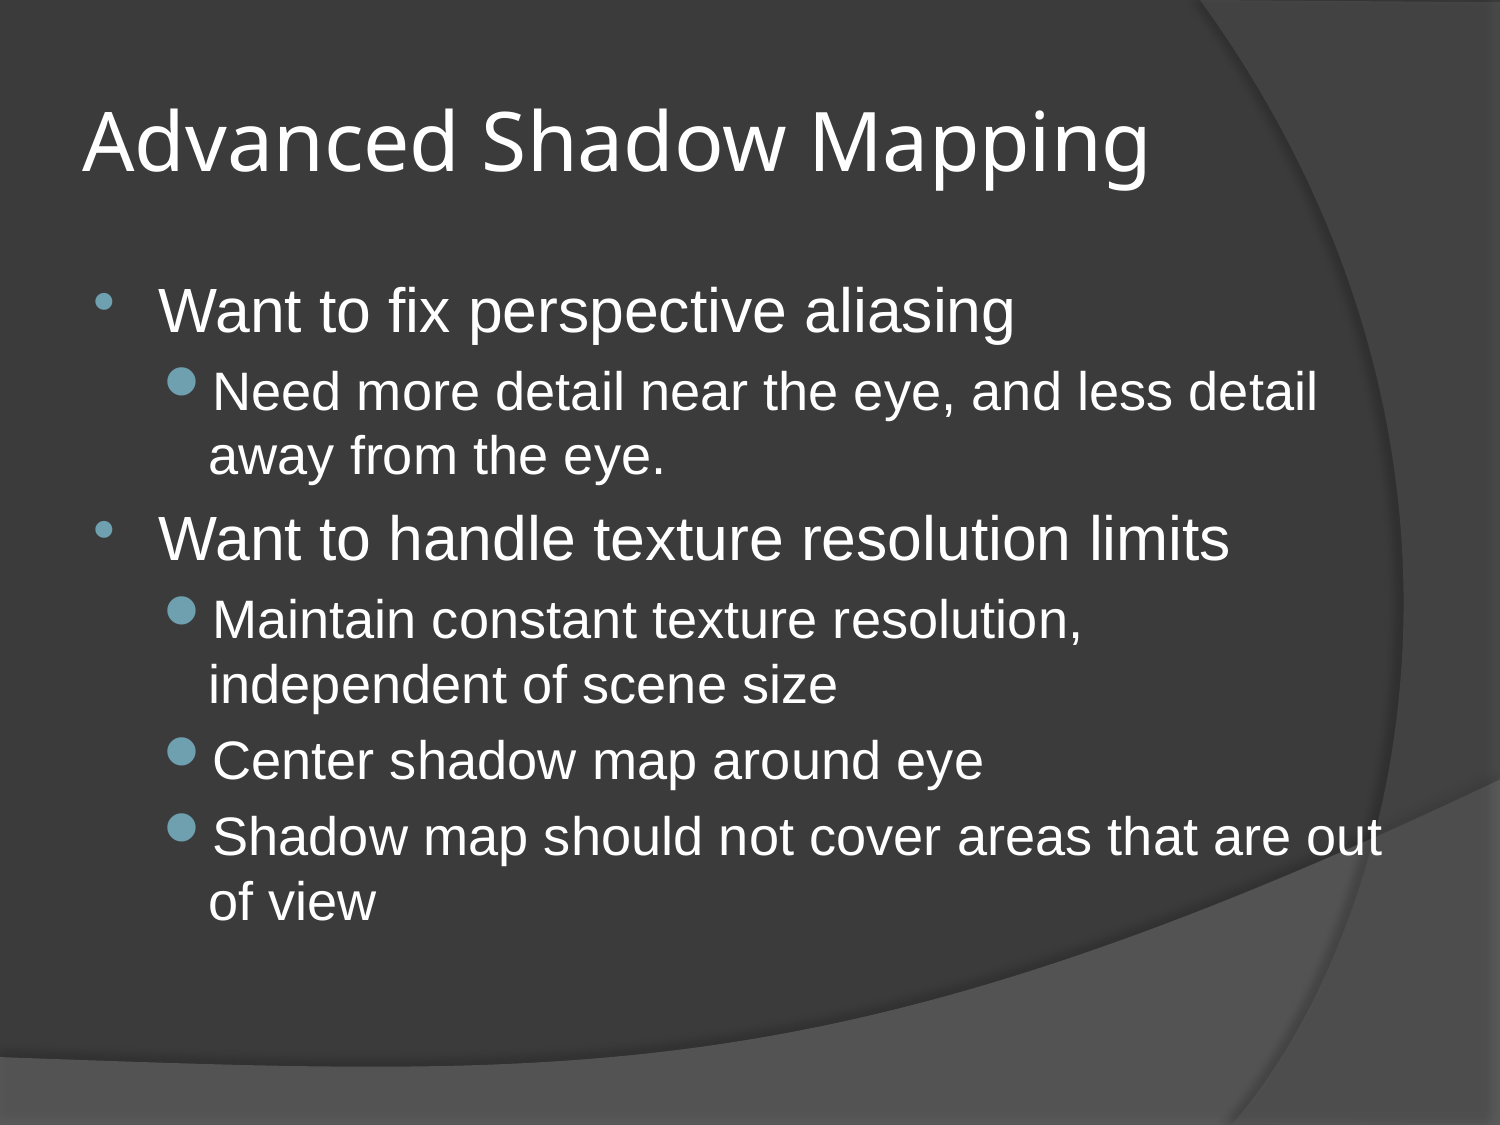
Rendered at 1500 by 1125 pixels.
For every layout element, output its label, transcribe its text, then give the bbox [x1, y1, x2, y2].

title Advanced Shadow Mapping [75, 45, 1300, 233]
list Want to fix perspective aliasing Need more detail near the eye, and less detail away from the eye. Want to handle texture resolution limits Maintain constant texture resolution, independent of scene size Center shadow map around eye Shadow map should not cover areas that are out of view [75, 262, 1400, 1088]
